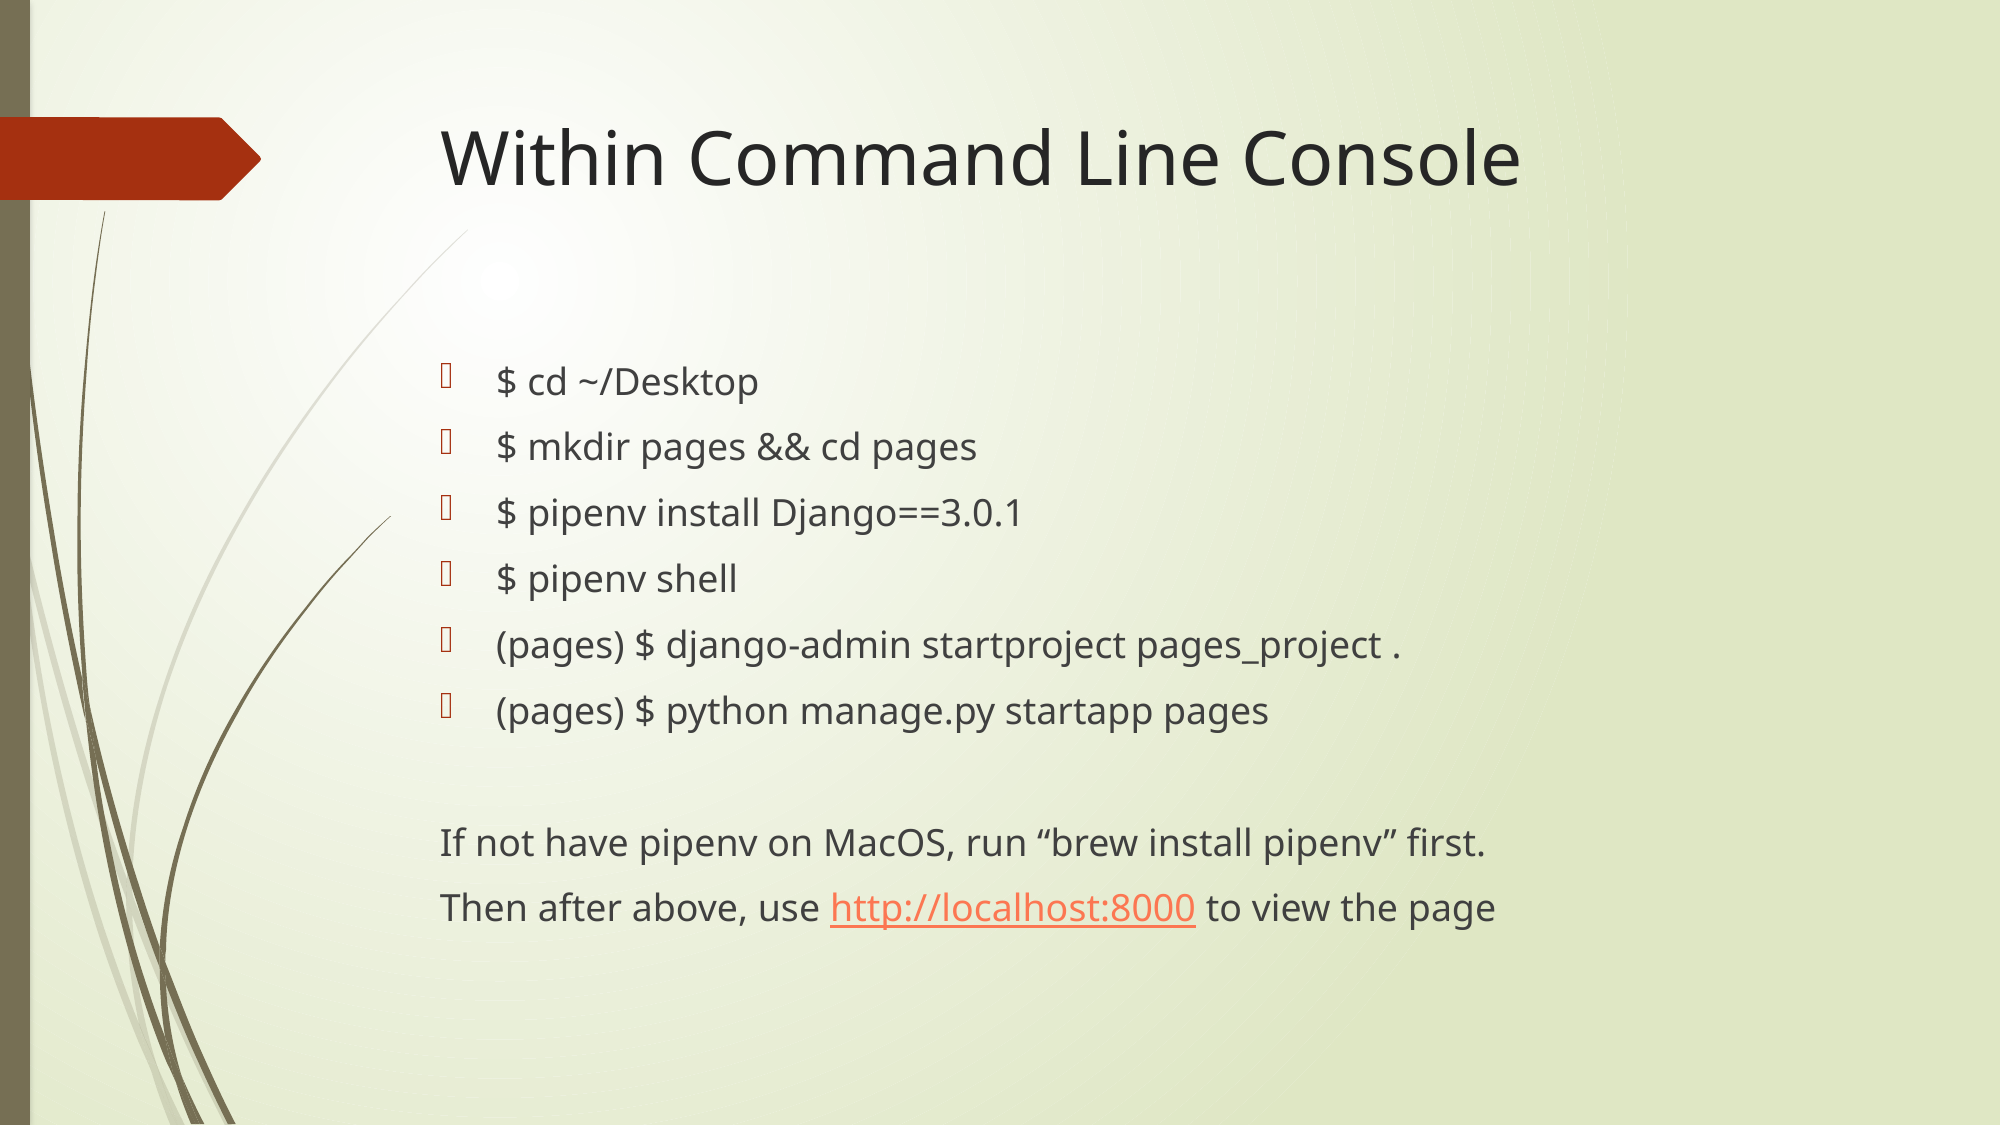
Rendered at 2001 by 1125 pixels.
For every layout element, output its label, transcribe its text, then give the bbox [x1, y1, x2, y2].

title Within Command Line Console [425, 102, 1888, 313]
list $ cd ~/Desktop $ mkdir pages && cd pages $ pipenv install Django==3.0.1 $ pipenv shell (pages) $ django-admin startproject pages_project . (pages) $ python manage.py startapp pages If not have pipenv on MacOS, run “brew install pipenv” first. Then after above, use http://localhost:8000 to view the page [424, 350, 1888, 970]
